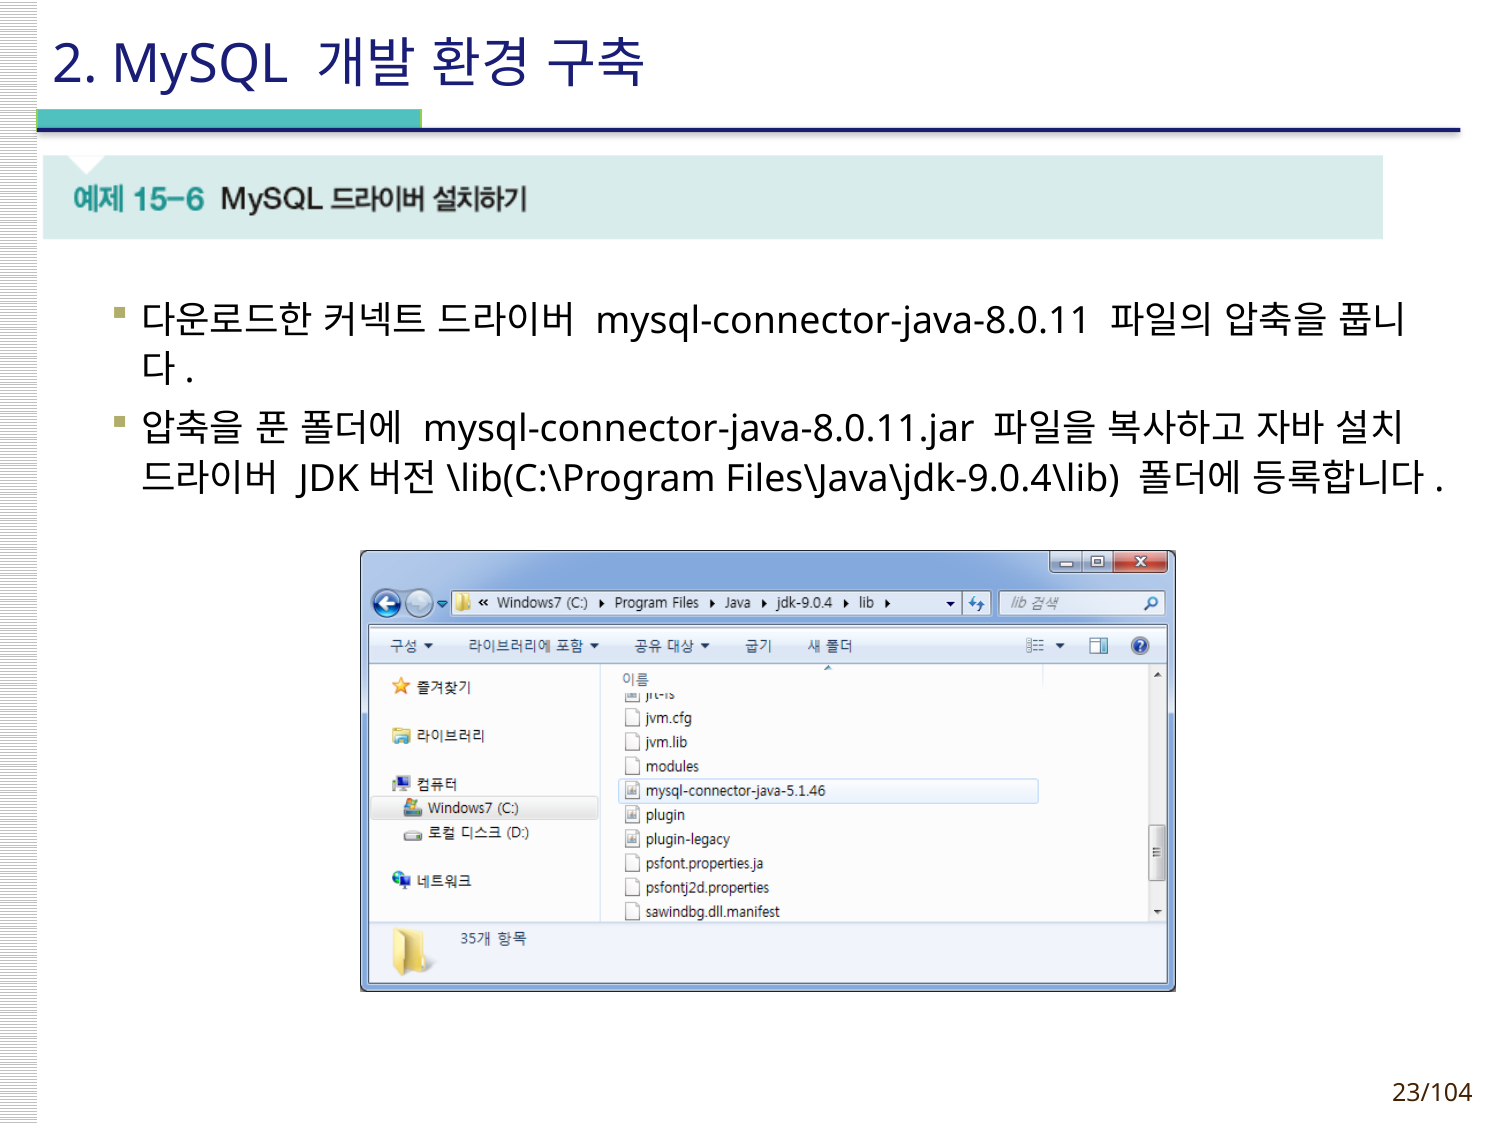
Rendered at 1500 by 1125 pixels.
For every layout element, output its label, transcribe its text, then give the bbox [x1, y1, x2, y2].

picture [36, 154, 1383, 241]
list 다운로드한 커넥트 드라이버 mysql-connector-java-8.0.11 파일의 압축을 풉니다. 압축을 푼 폴더에 mysql-connector-java-8.0.11.jar 파일을 복사하고 자바 설치 드라이버 JDK버전\lib(C:\Program Files\Java\jdk-9.0.4\lib) 폴더에 등록합니다. [37, 152, 1463, 1091]
picture [359, 550, 1176, 992]
title 2. MySQL 개발 환경 구축 [37, 13, 1278, 109]
